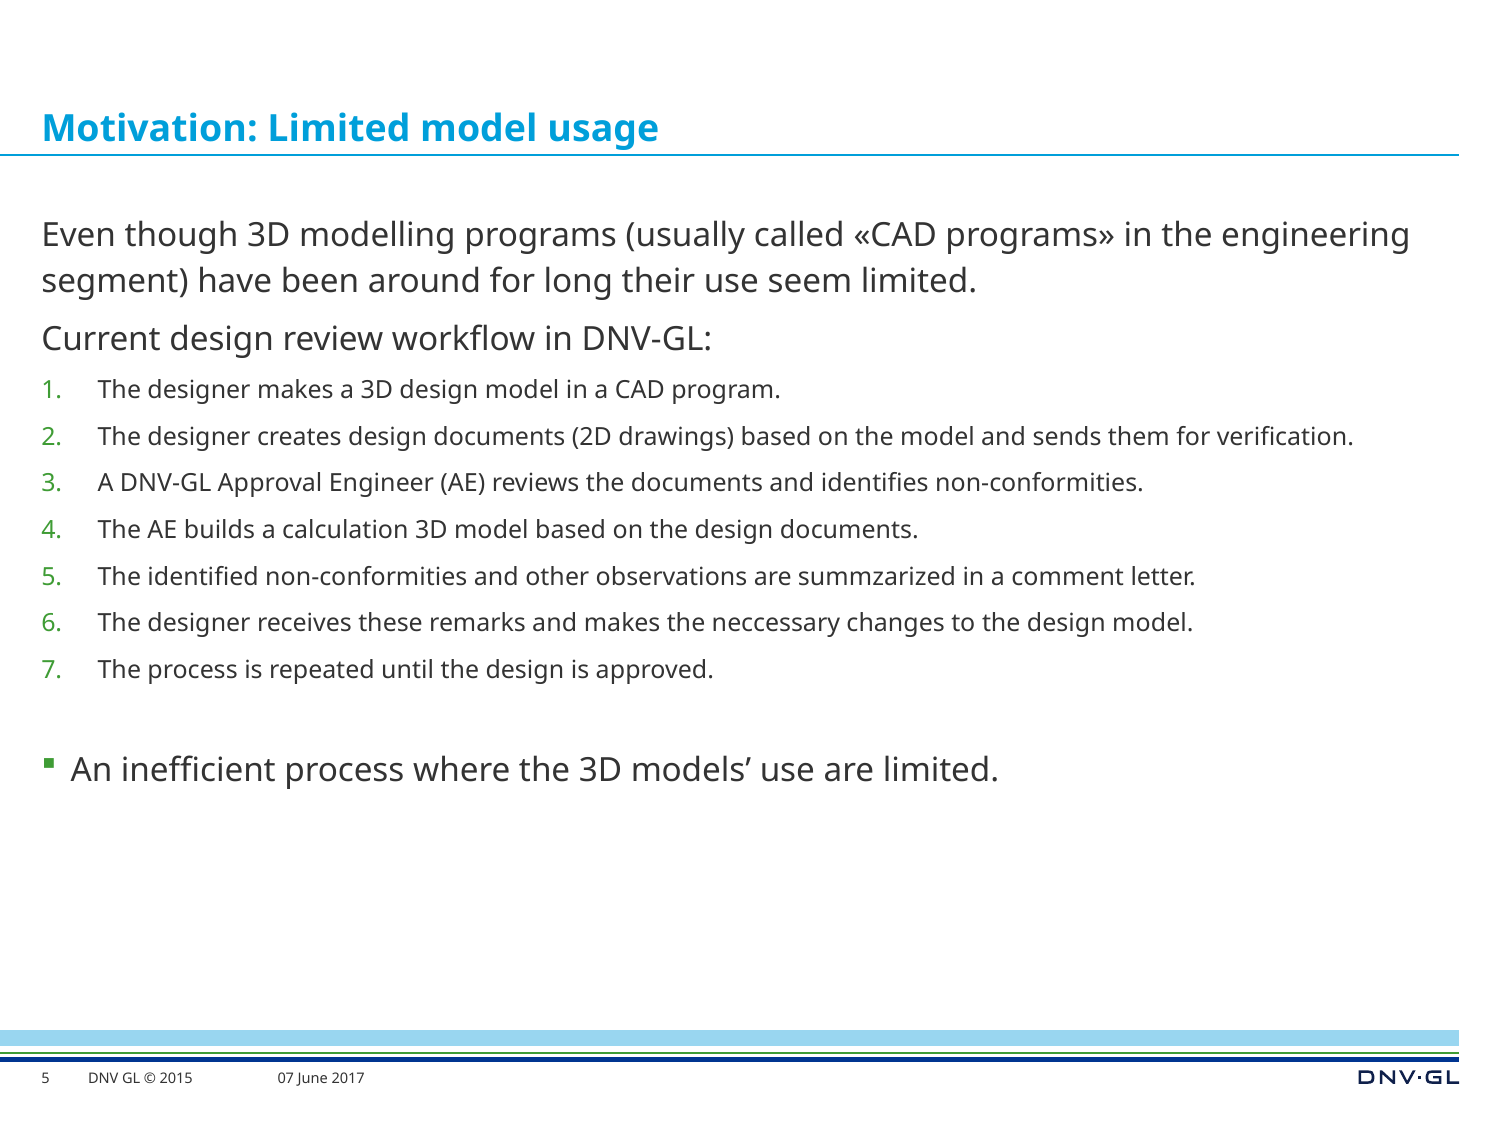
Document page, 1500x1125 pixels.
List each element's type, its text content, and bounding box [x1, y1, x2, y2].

title Motivation: Limited model usage [41, 39, 1459, 150]
slide_number 5 [41, 1069, 81, 1099]
list Even though 3D modelling programs (usually called «CAD programs» in the engineering segment) have been around for long their use seem limited. Current design review workflow in DNV-GL: The designer makes a 3D design model in a CAD program. The designer creates design documents (2D drawings) based on the model and sends them for verification. A DNV-GL Approval Engineer (AE) reviews the documents and identifies non-conformities. The AE builds a calculation 3D model based on the design documents. The identified non-conformities and other observations are summzarized in a comment letter. The designer receives these remarks and makes the neccessary changes to the design model. The process is repeated until the design is approved. An inefficient process where the 3D models’ use are limited. [41, 208, 1459, 983]
